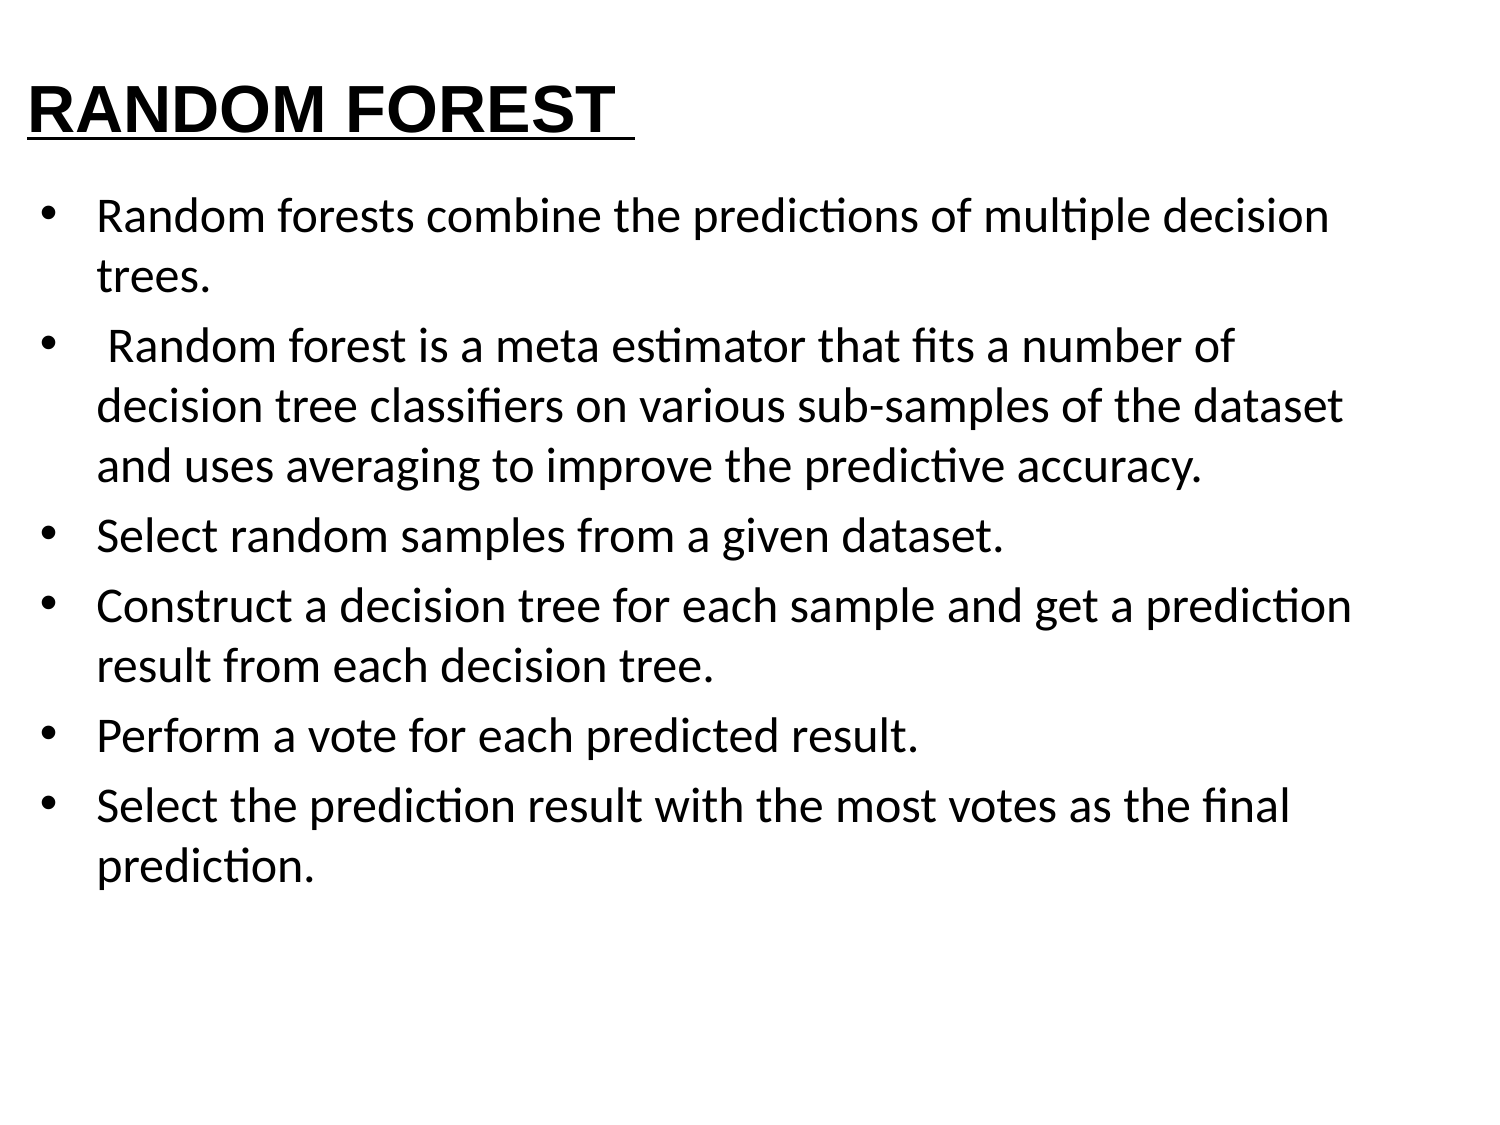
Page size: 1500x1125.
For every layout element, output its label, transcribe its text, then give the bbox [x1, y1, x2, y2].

title RANDOM FOREST [0, 50, 663, 163]
list Random forests combine the predictions of multiple decision trees. Random forest is a meta estimator that fits a number of decision tree classifiers on various sub-samples of the dataset and uses averaging to improve the predictive accuracy. Select random samples from a given dataset. Construct a decision tree for each sample and get a prediction result from each decision tree. Perform a vote for each predicted result. Select the prediction result with the most votes as the final prediction. [24, 174, 1425, 1005]
